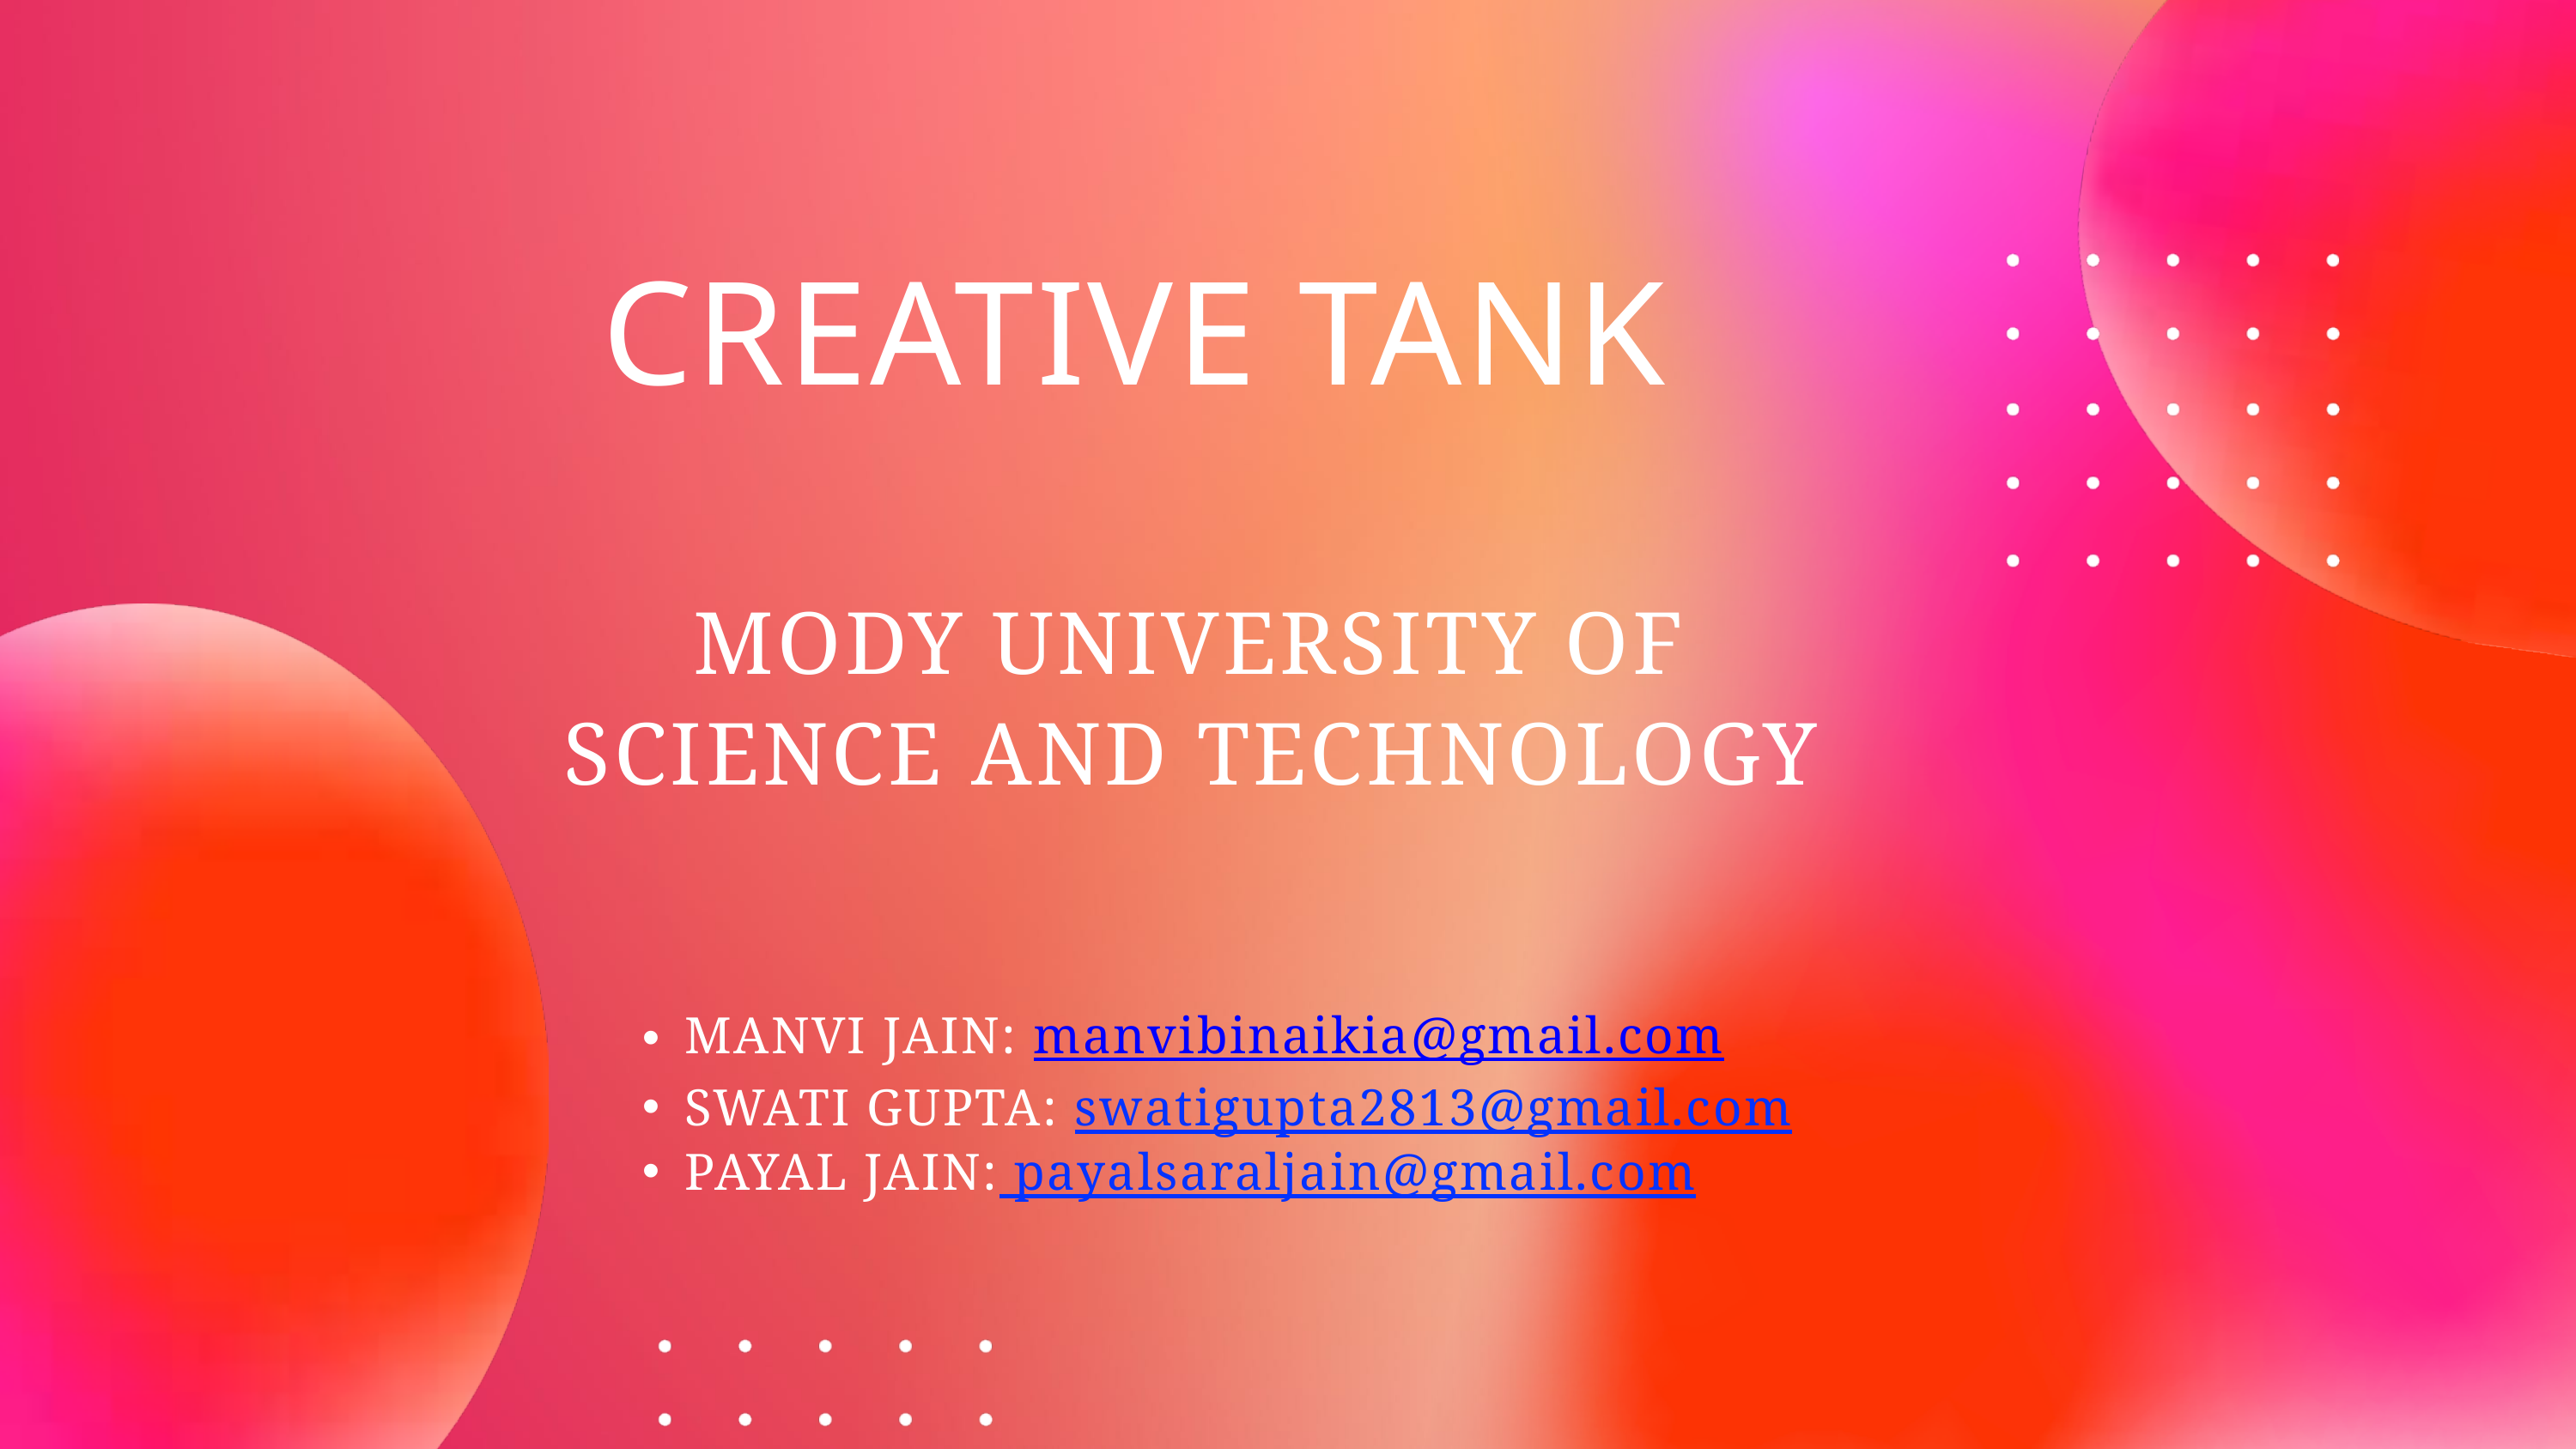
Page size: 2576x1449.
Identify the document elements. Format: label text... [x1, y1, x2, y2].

picture [0, 0, 2576, 1449]
text_box MODY UNIVERSITY OF SCIENCE AND TECHNOLOGY [525, 580, 1399, 803]
text_box MANVI JAIN: manvibinaikia@gmail.com SWATI GUPTA: swatigupta2813@gmail.com PAYAL JAIN: payalsaraljain@gmail.com [599, 1007, 1399, 1201]
text_box CREATIVE TANK [360, 270, 1399, 414]
